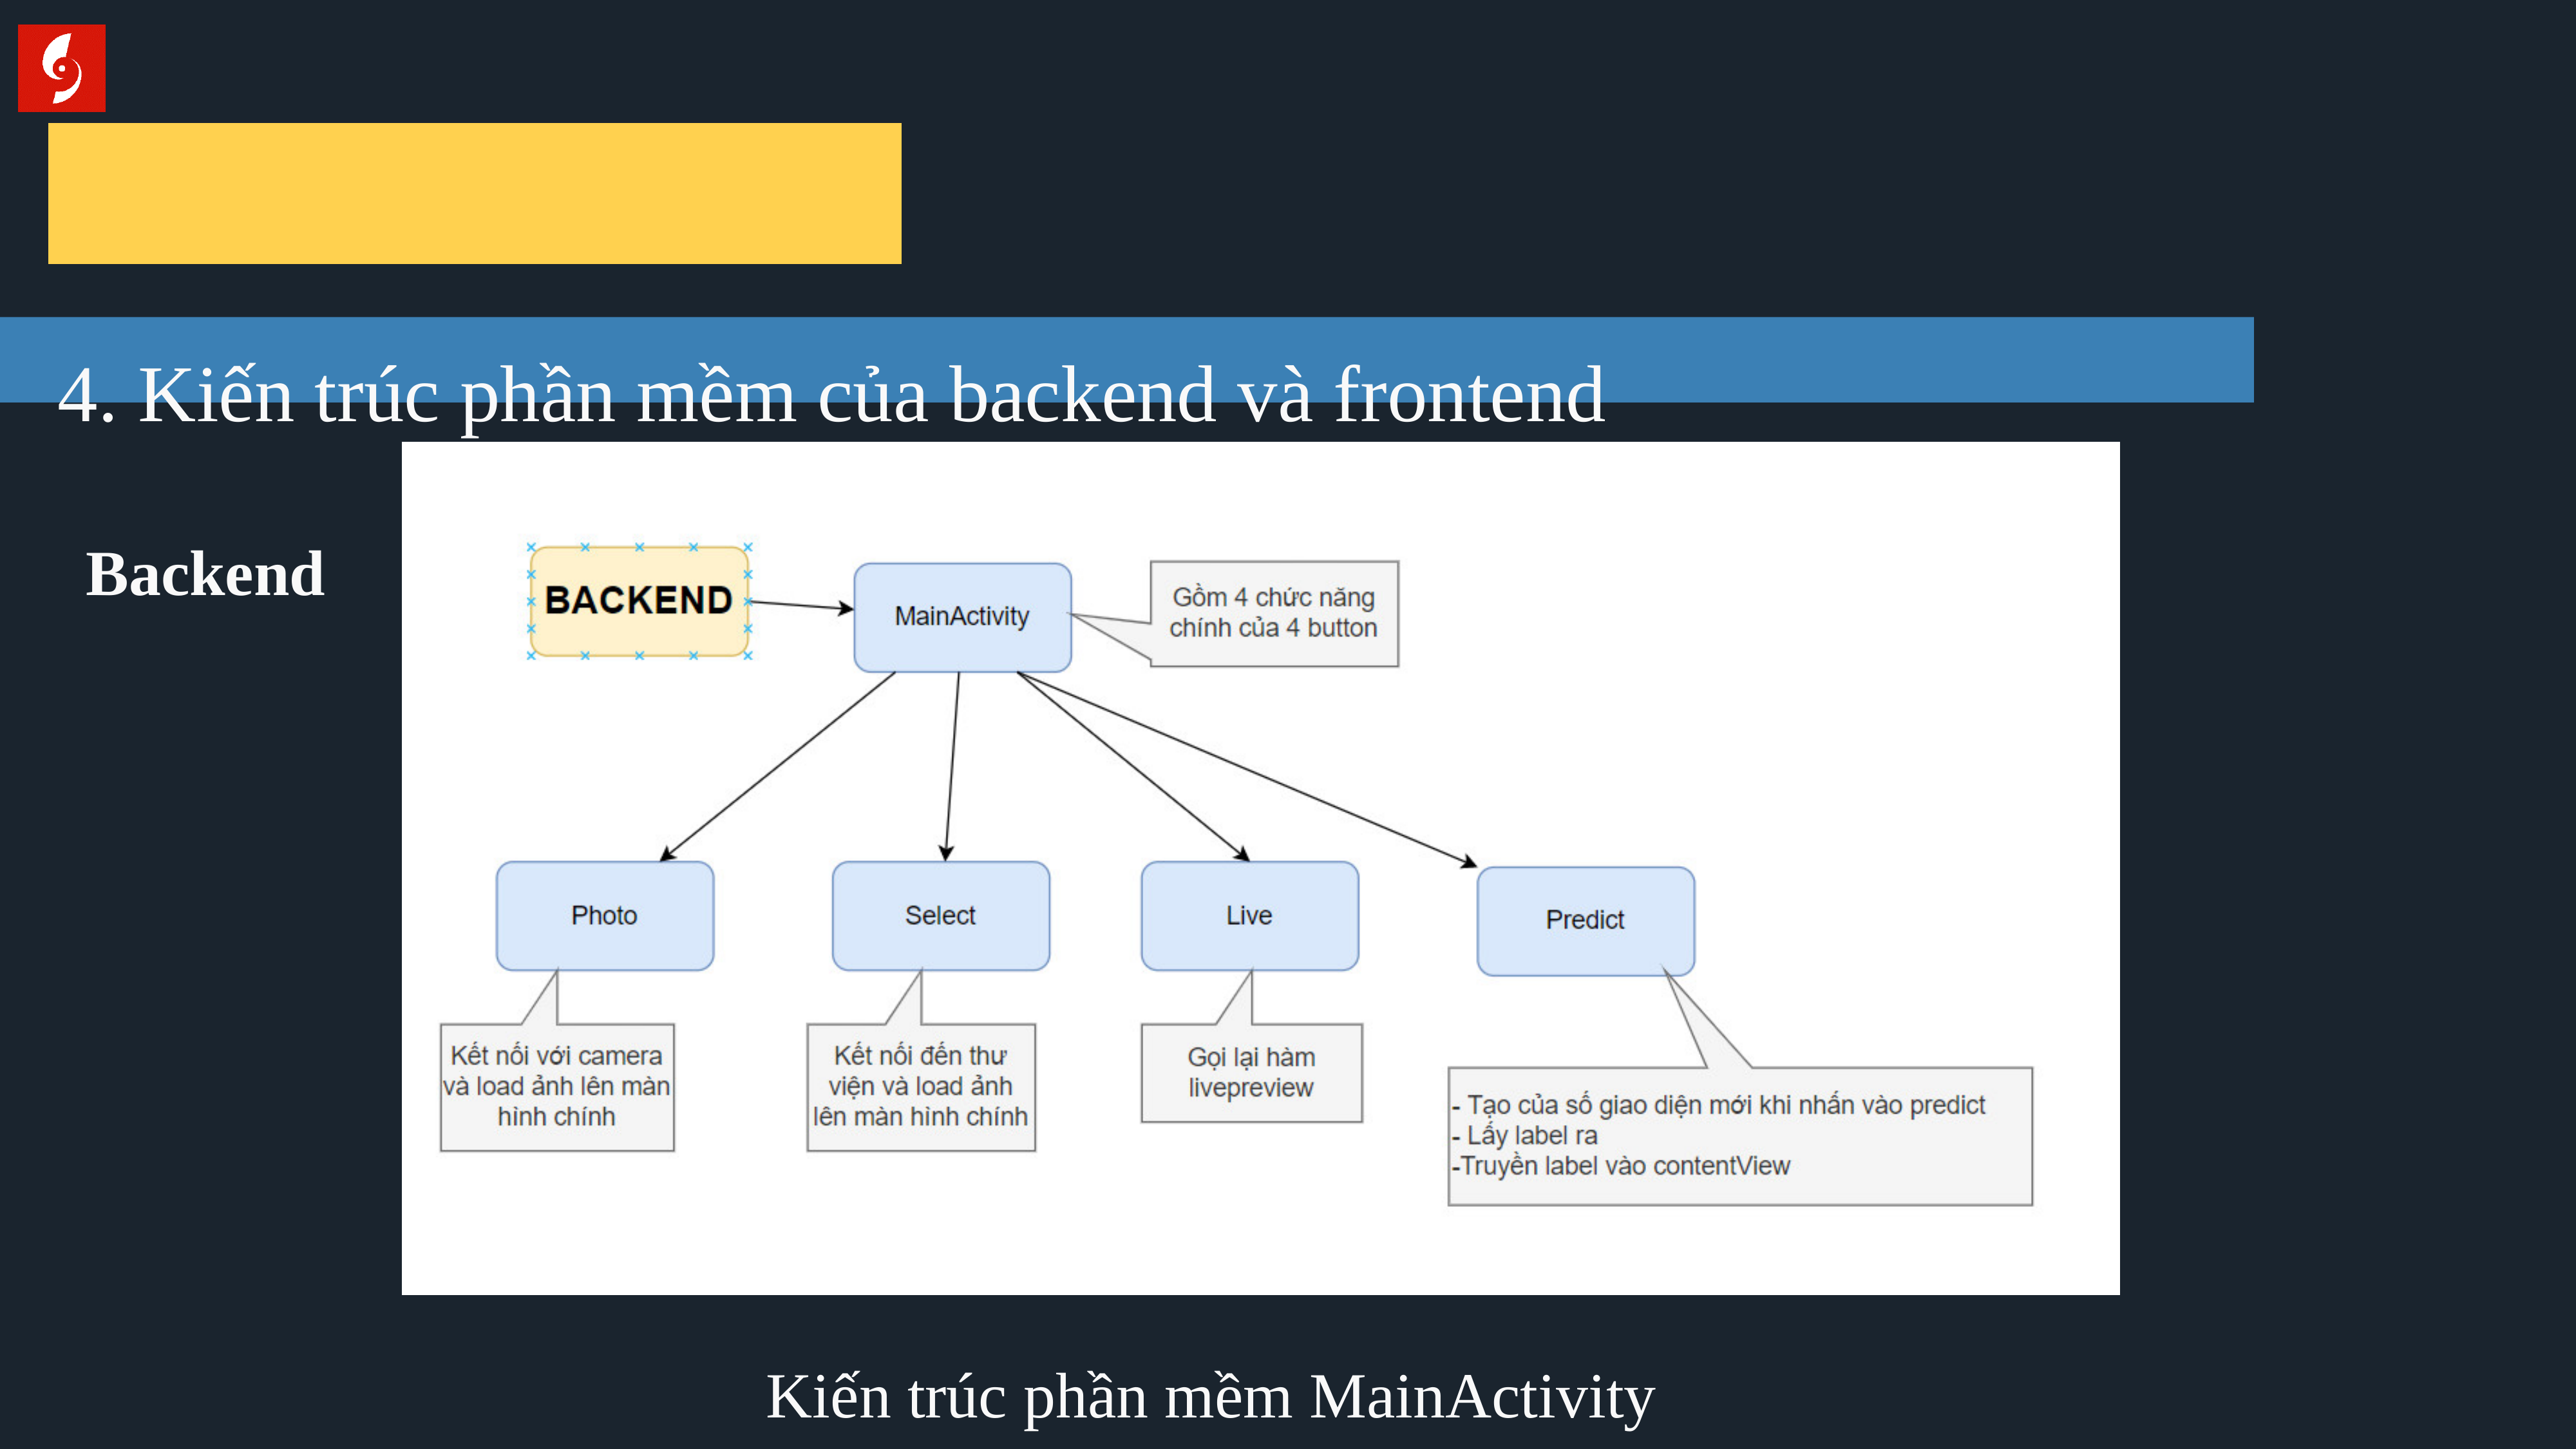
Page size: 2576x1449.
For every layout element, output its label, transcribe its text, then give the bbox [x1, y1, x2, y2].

text_box 4. Kiến trúc phần mềm của backend và frontend [48, 283, 1787, 448]
picture [402, 442, 2121, 1295]
picture [18, 24, 106, 112]
text_box [48, 123, 902, 264]
text_box Kiến trúc phần mềm MainActivity [756, 1305, 1876, 1441]
text_box Backend [76, 482, 402, 618]
